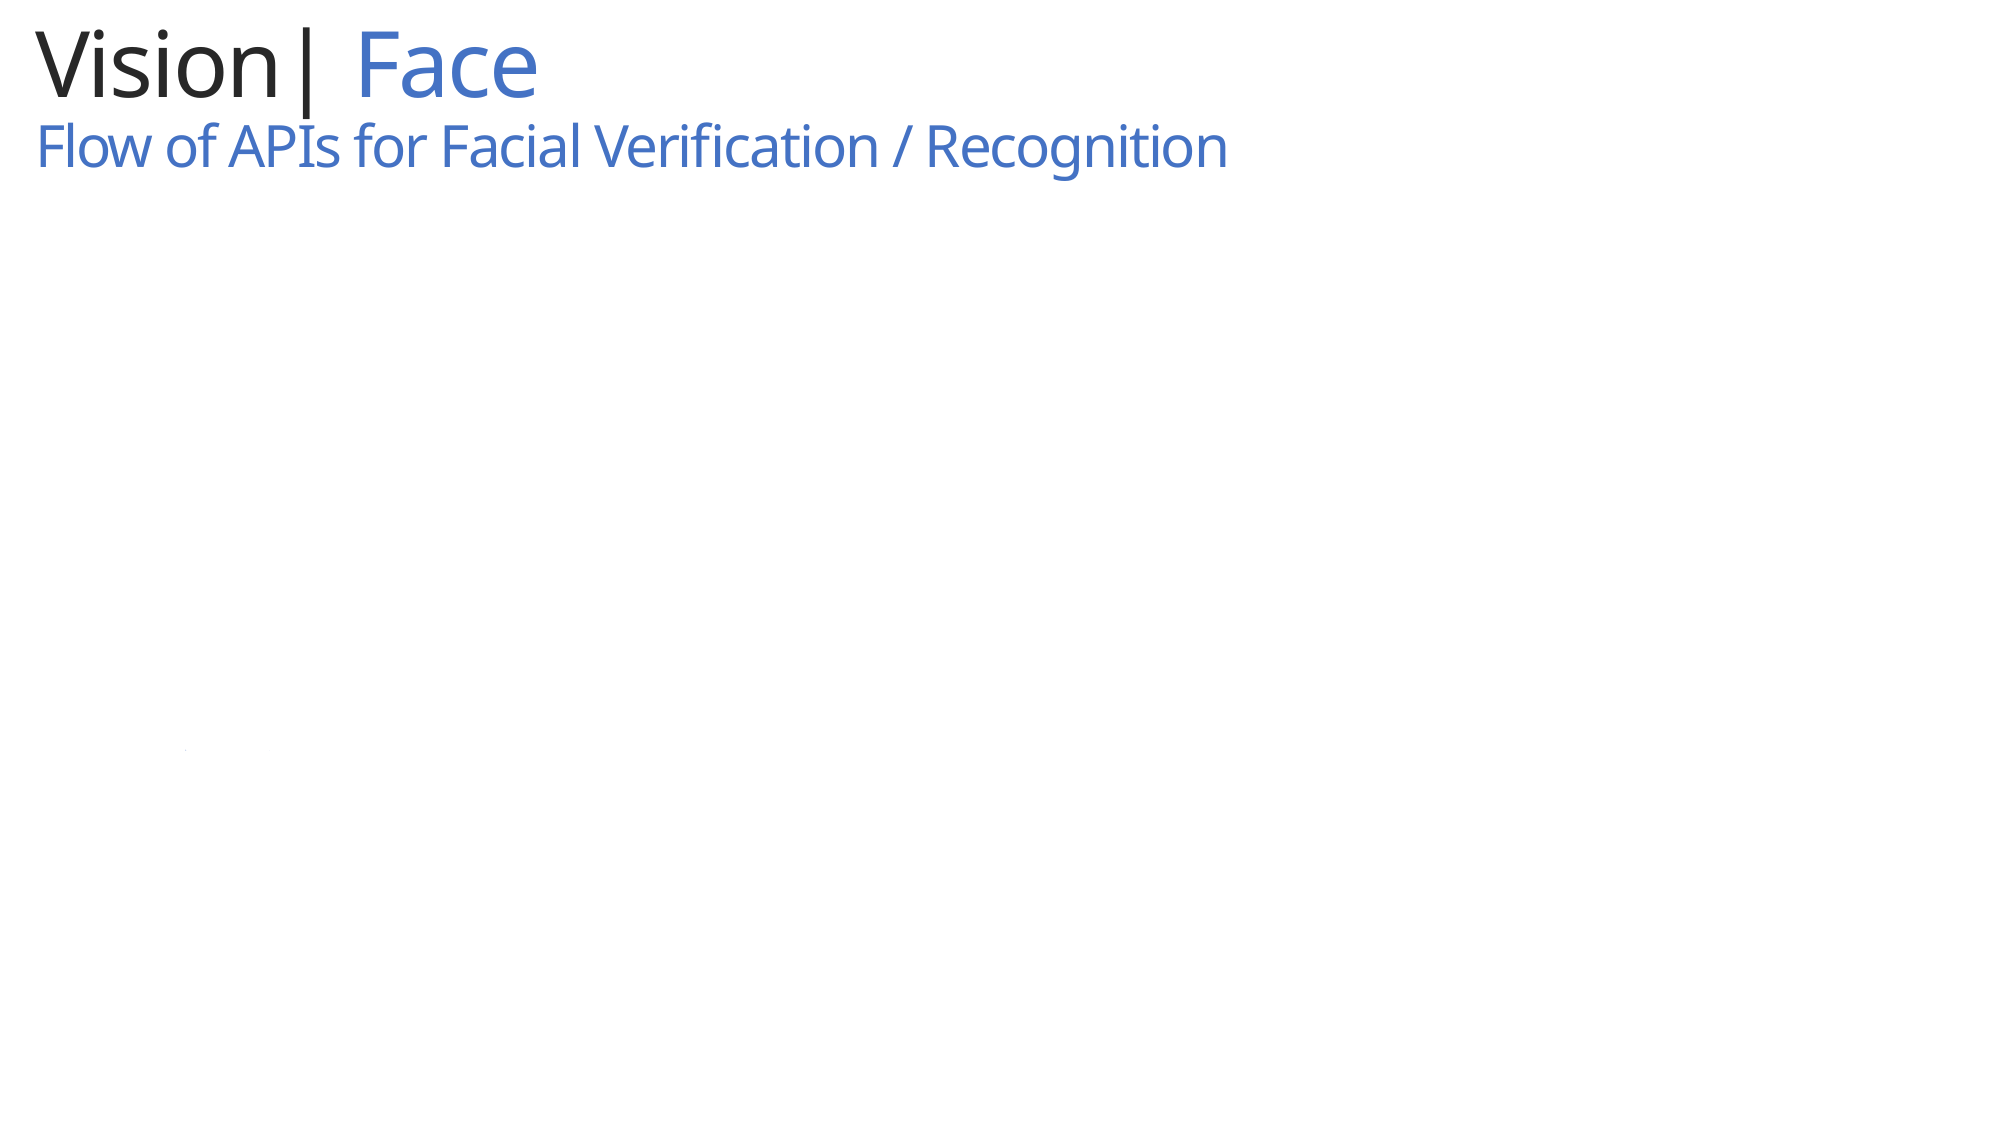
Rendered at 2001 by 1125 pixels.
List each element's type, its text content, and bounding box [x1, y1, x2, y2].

text_box Vision| Face Flow of APIs for Facial Verification / Recognition . [20, 11, 2000, 347]
